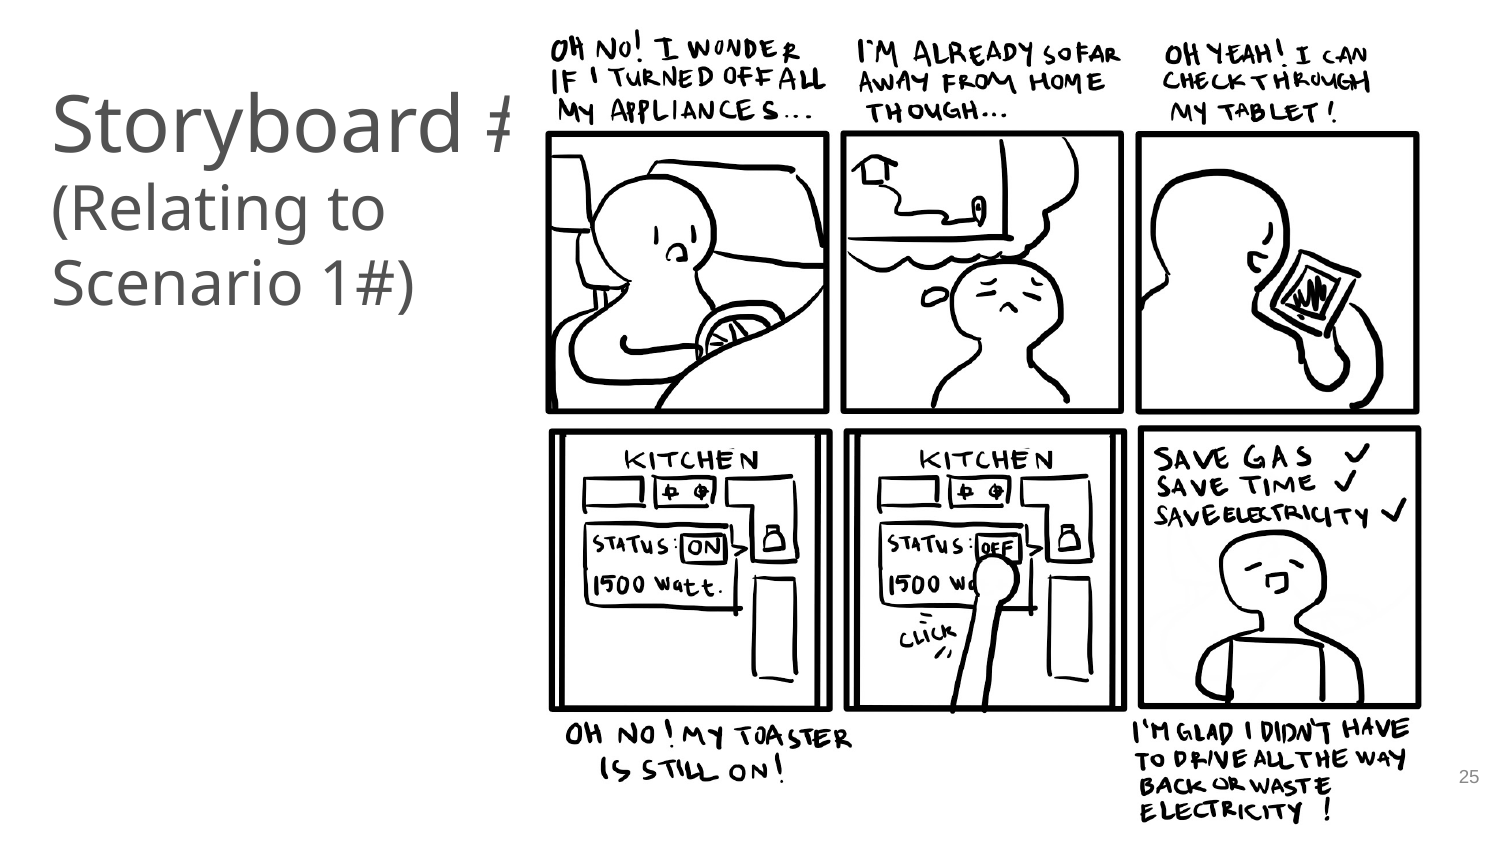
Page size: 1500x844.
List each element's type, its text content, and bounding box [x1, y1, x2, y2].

slide_number ‹#› [1468, 764, 1480, 830]
picture [509, 0, 1465, 844]
title Storyboard #1 (Relating to Scenario 1#) [51, 72, 504, 167]
